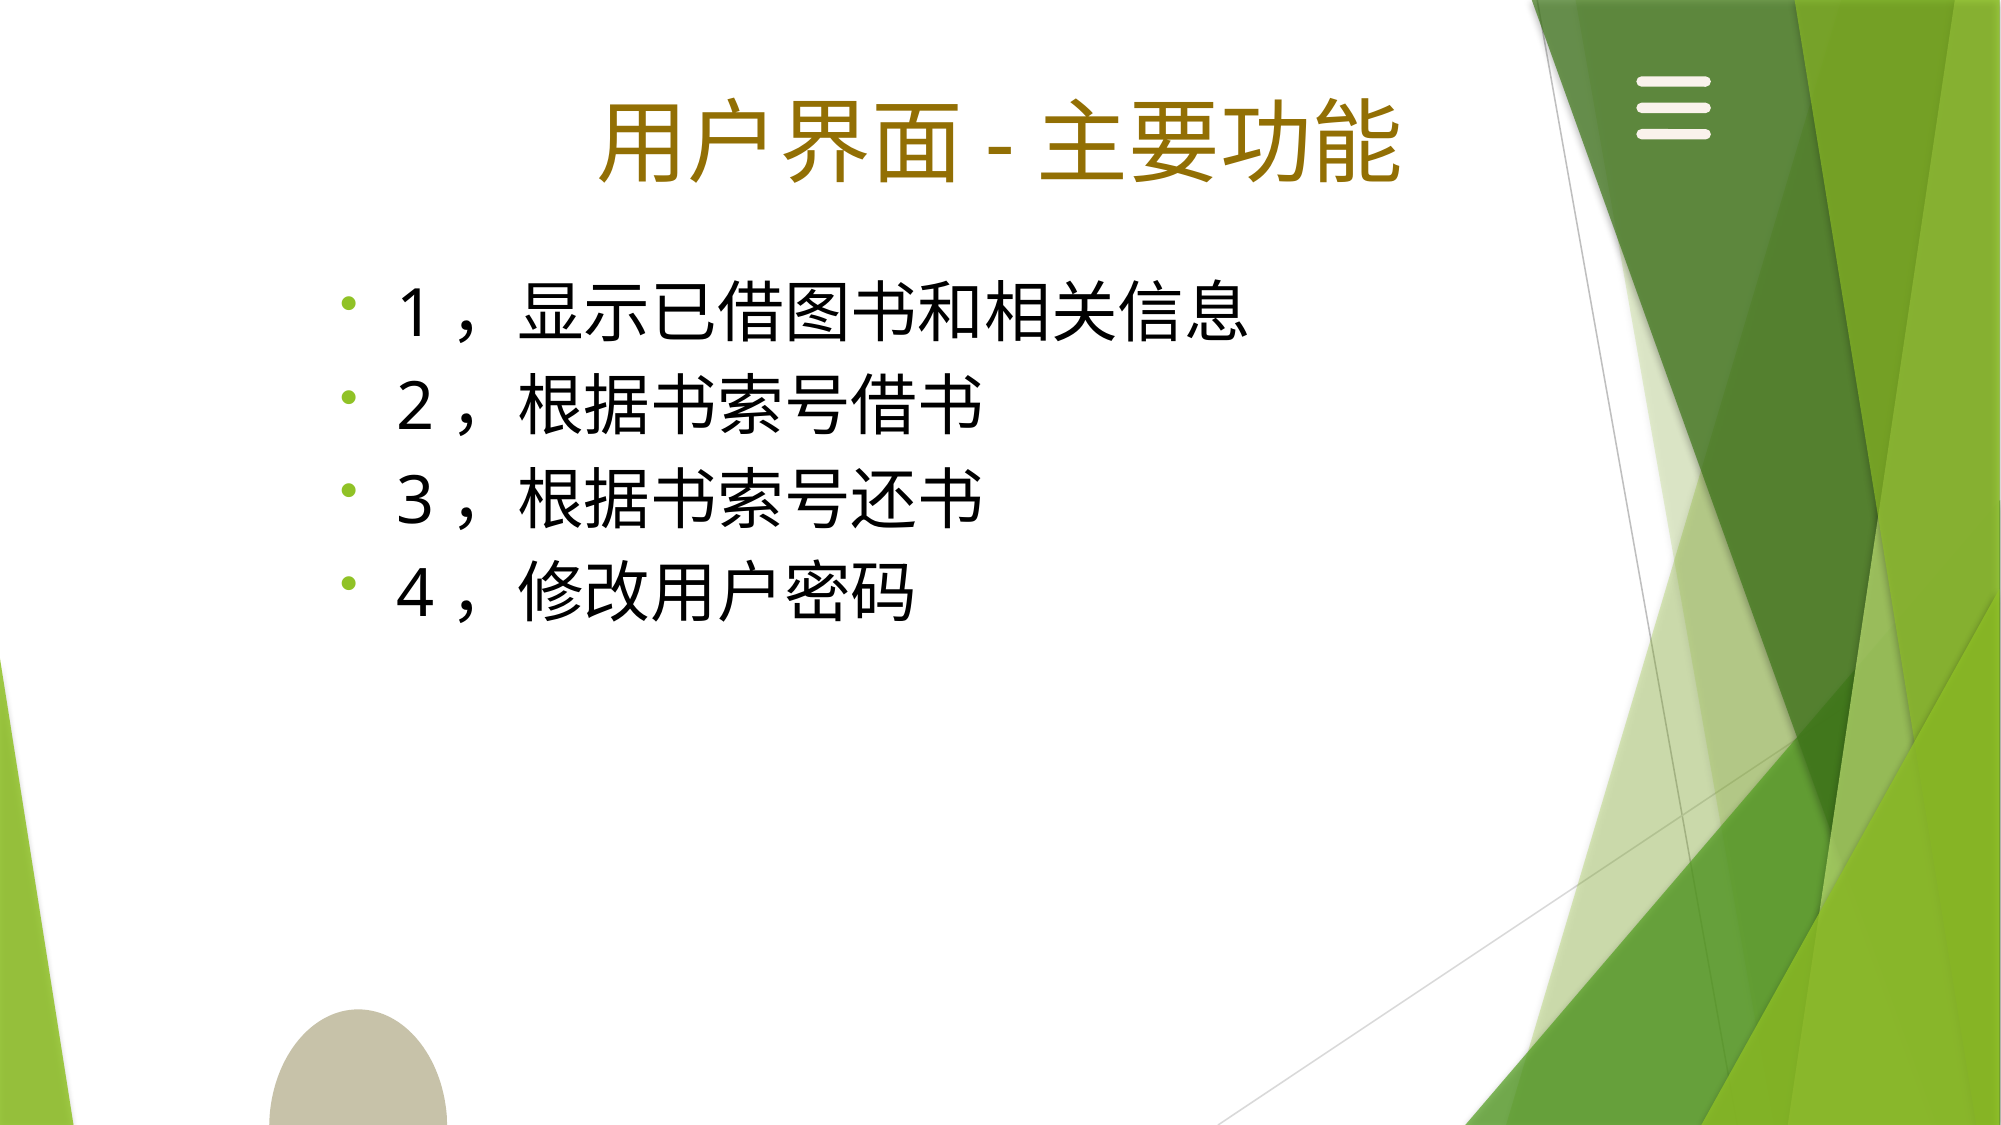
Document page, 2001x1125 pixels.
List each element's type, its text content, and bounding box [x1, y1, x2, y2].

list 1，显示已借图书和相关信息 2，根据书索号借书 3，根据书索号还书 4，修改用户密码 [324, 262, 1675, 1005]
text_box [267, 1007, 449, 1125]
title 用户界面-主要功能 [324, 45, 1675, 233]
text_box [1640, 80, 1707, 135]
